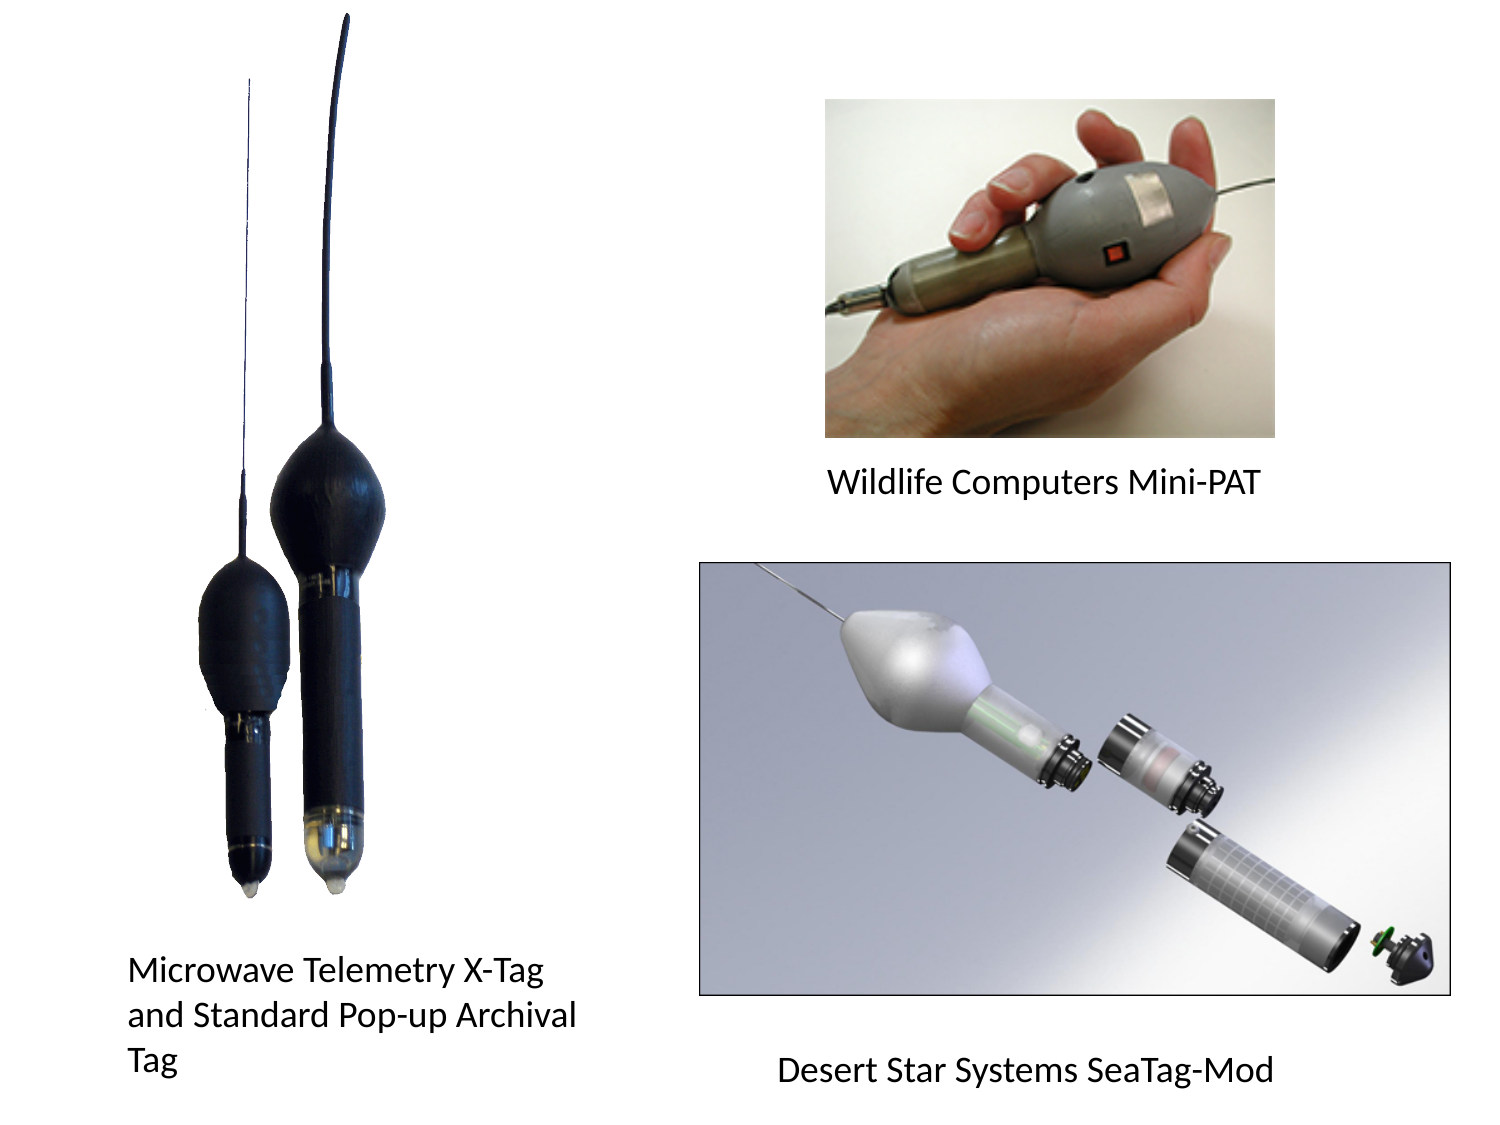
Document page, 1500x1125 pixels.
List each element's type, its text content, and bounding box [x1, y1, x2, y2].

picture [699, 562, 1451, 996]
text_box Microwave Telemetry X-Tag and Standard Pop-up Archival Tag [112, 937, 625, 1088]
picture [187, 0, 409, 976]
text_box Wildlife Computers Mini-PAT [812, 449, 1350, 510]
text_box Desert Star Systems SeaTag-Mod [762, 1037, 1350, 1098]
picture [824, 99, 1276, 438]
